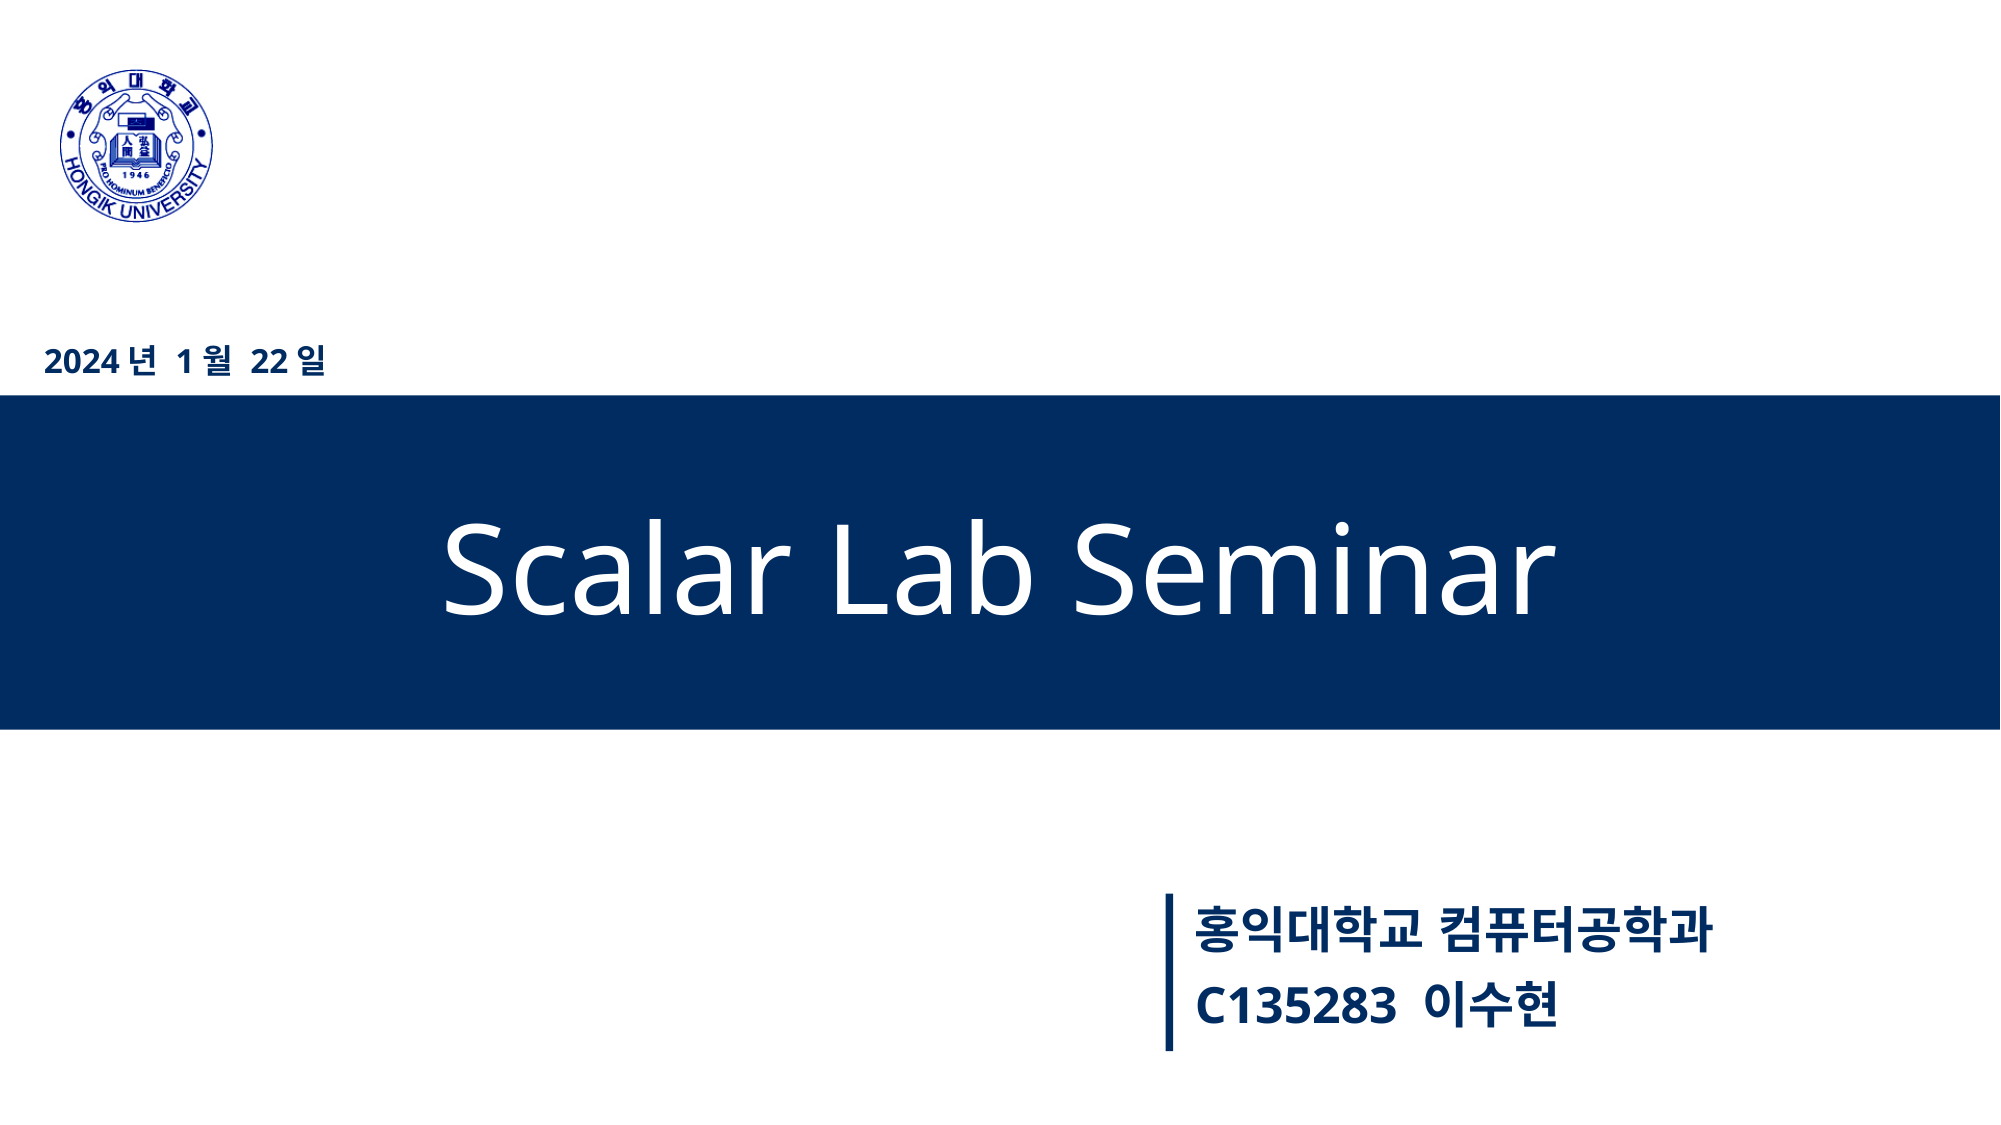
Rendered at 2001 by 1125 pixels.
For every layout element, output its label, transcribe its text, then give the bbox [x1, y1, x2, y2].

text_box [0, 394, 2000, 731]
picture [60, 69, 213, 223]
text_box Scalar Lab Seminar [249, 475, 1750, 650]
text_box 2024년 1월 22일 [28, 332, 630, 394]
text_box 홍익대학교 컴퓨터공학과 C135283 이수현 [1180, 897, 1781, 1055]
text_box [415, 435, 1916, 699]
text_box [1165, 893, 1174, 1052]
